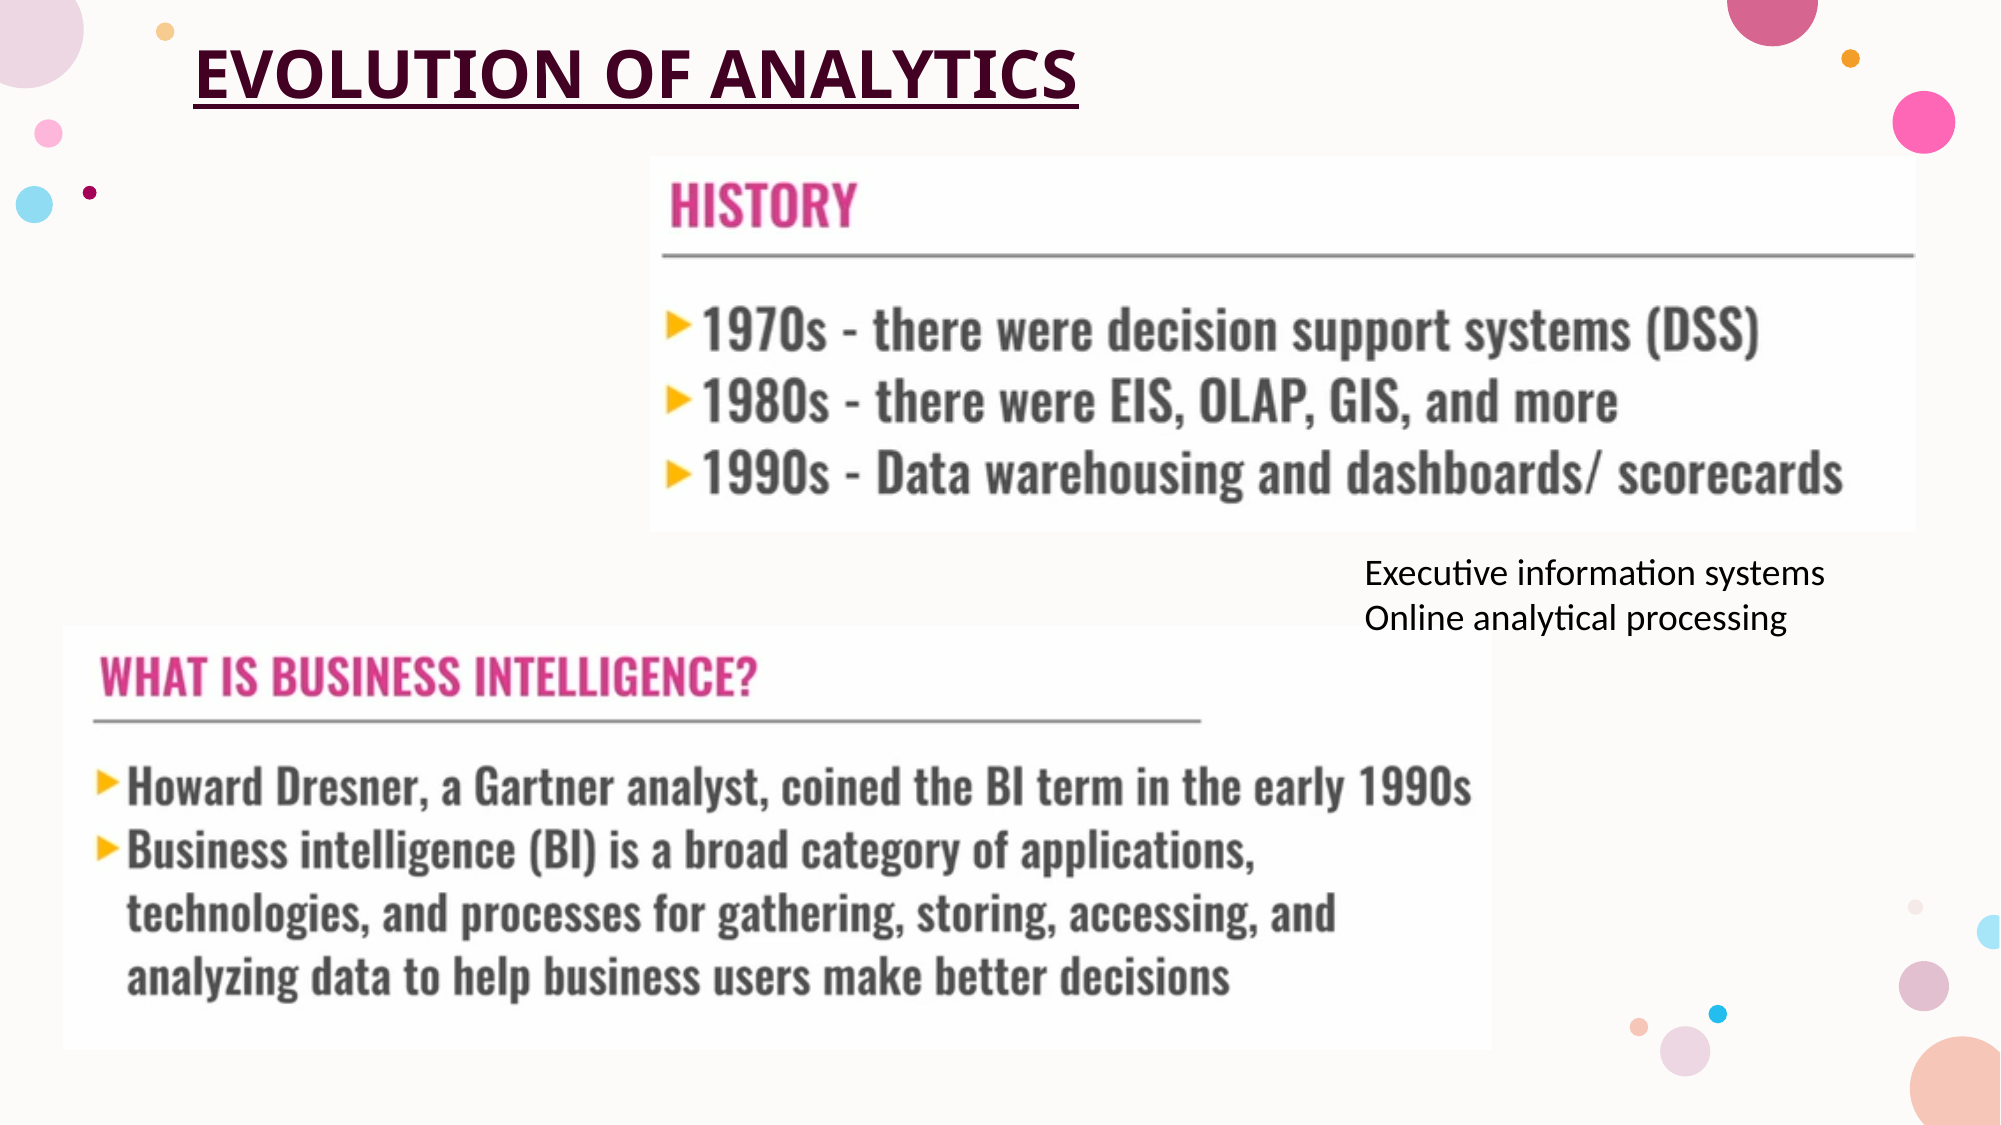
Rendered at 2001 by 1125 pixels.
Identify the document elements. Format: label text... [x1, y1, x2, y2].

picture [650, 156, 1916, 532]
title EVOLUTION OF ANALYTICS [178, 0, 1216, 155]
text_box Executive information systems Online analytical processing [1349, 540, 1916, 646]
picture [63, 626, 1492, 1050]
